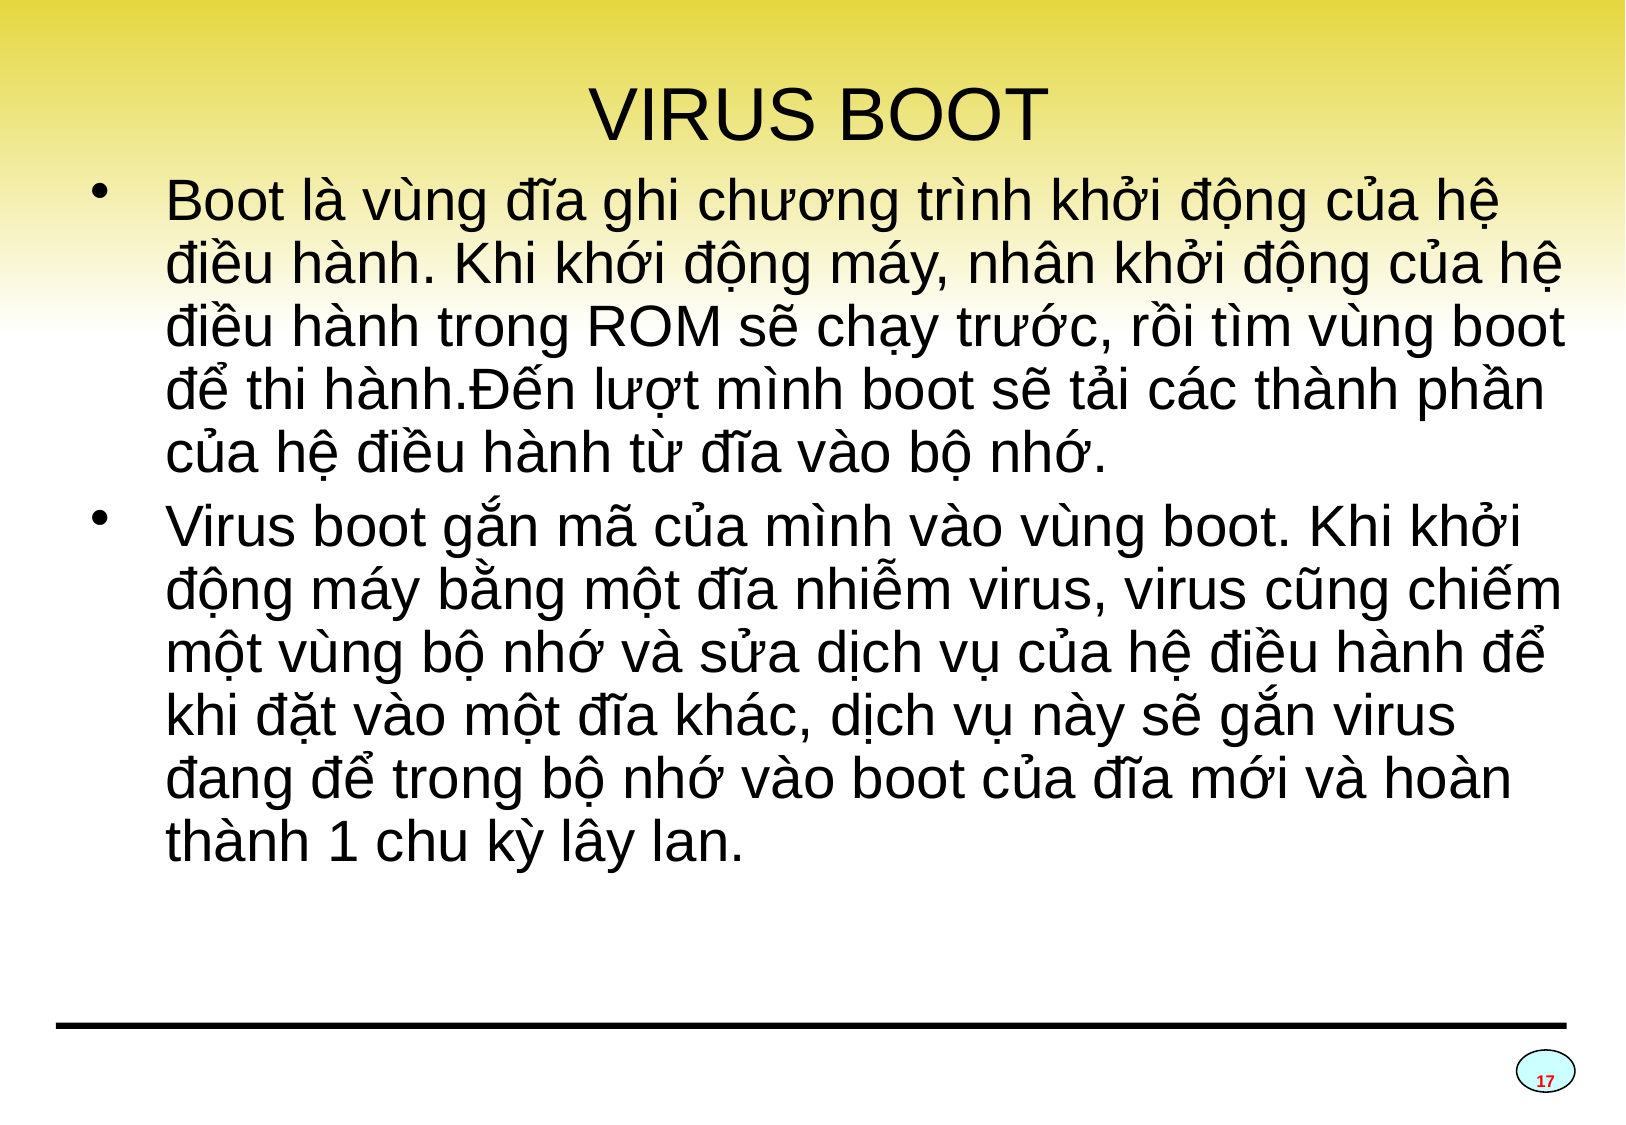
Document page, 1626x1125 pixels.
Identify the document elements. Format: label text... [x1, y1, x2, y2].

list Boot là vùng đĩa ghi chương trình khởi động của hệ điều hành. Khi khới động máy, nhân khởi động của hệ điều hành trong ROM sẽ chạy trước, rồi tìm vùng boot để thi hành.Đến lượt mình boot sẽ tải các thành phần của hệ điều hành từ đĩa vào bộ nhớ. Virus boot gắn mã của mình vào vùng boot. Khi khởi động máy bằng một đĩa nhiễm virus, virus cũng chiếm một vùng bộ nhớ và sửa dịch vụ của hệ điều hành để khi đặt vào một đĩa khác, dịch vụ này sẽ gắn virus đang để trong bộ nhớ vào boot của đĩa mới và hoàn thành 1 chu kỳ lây lan. [75, 162, 1588, 975]
title VIRUS BOOT [54, 0, 1585, 163]
